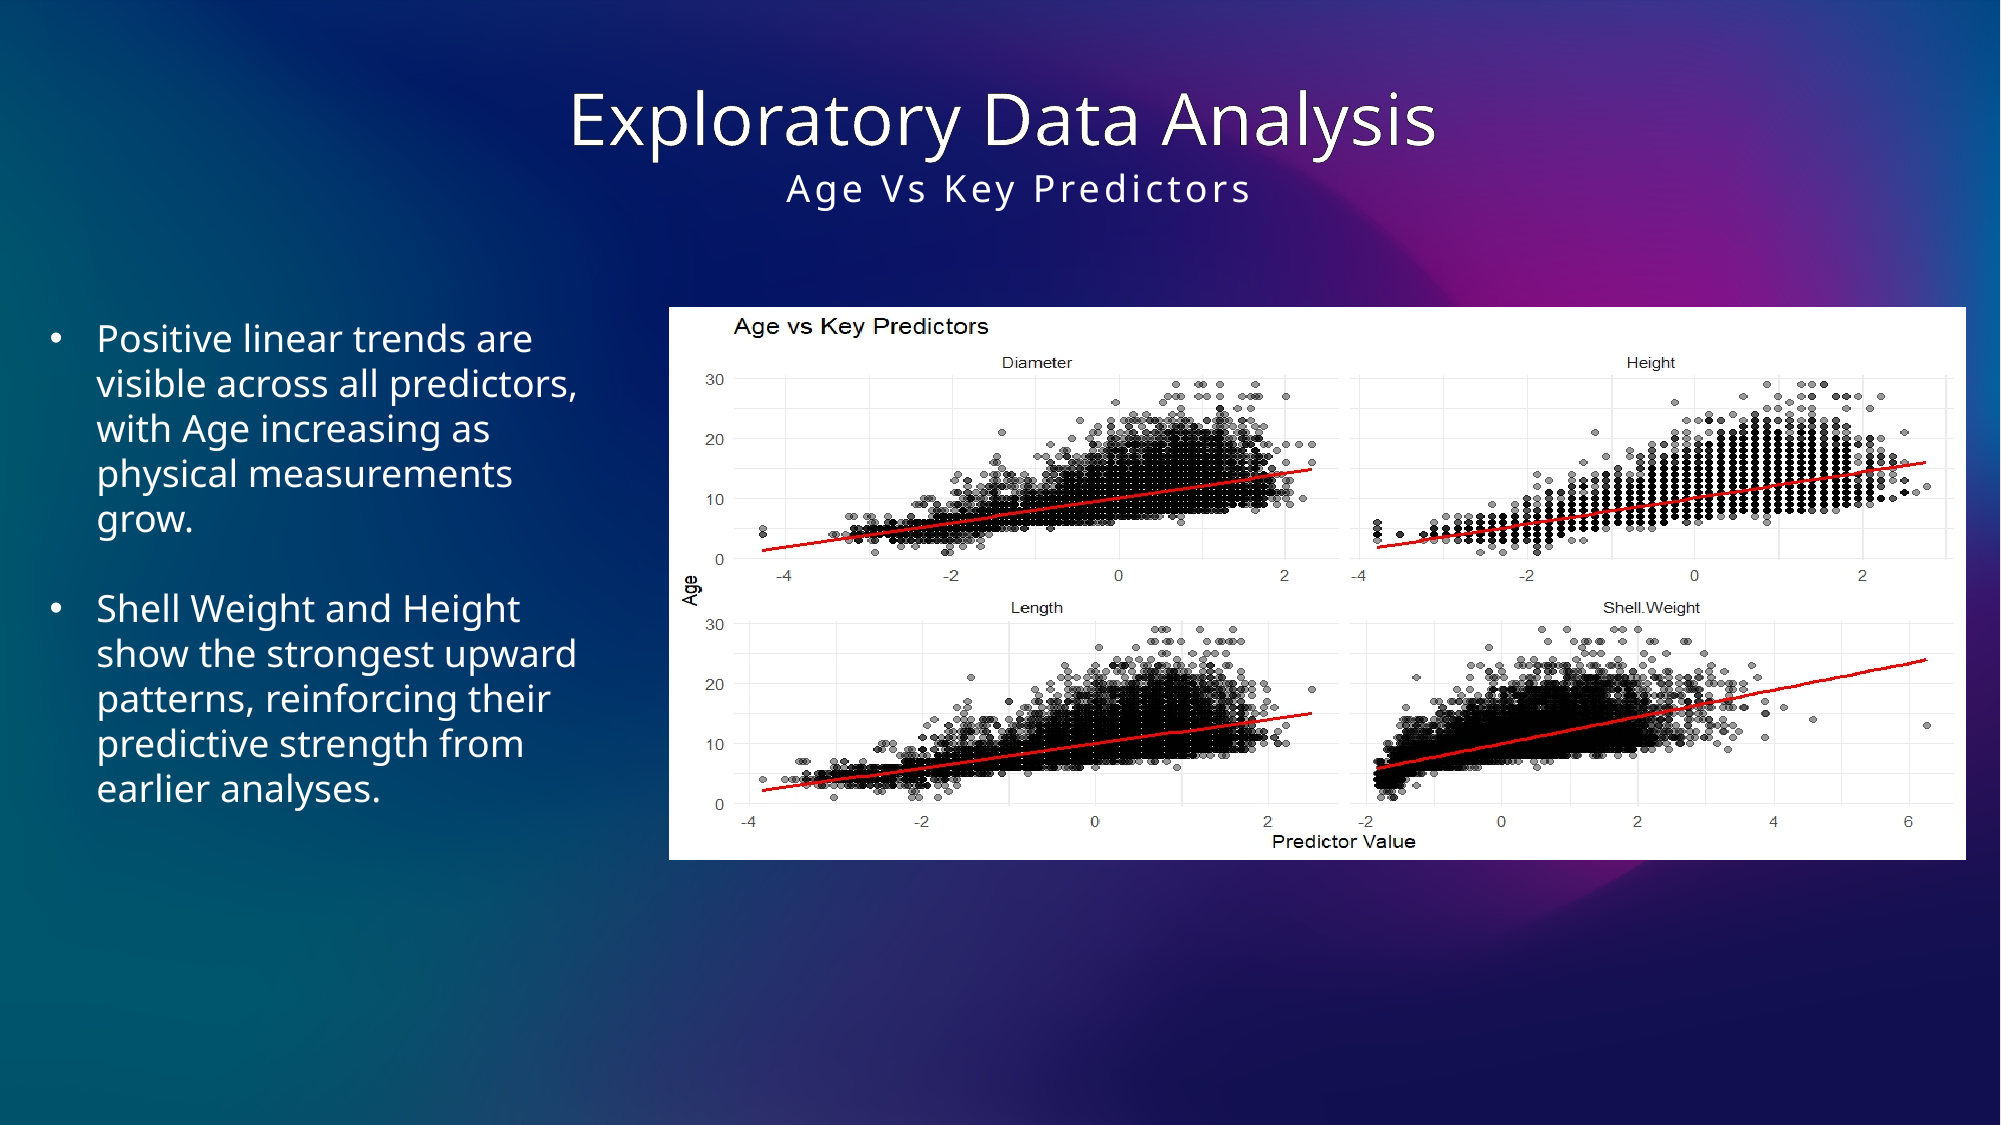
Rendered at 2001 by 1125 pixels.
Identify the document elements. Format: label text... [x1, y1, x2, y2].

title Exploratory Data Analysis [405, 43, 1601, 147]
picture [0, 0, 2000, 1125]
text_box Positive linear trends are visible across all predictors, with Age increasing as physical measurements grow. Shell Weight and Height show the strongest upward patterns, reinforcing their predictive strength from earlier analyses. [34, 307, 618, 863]
list Age Vs Key Predictors [419, 157, 1618, 223]
